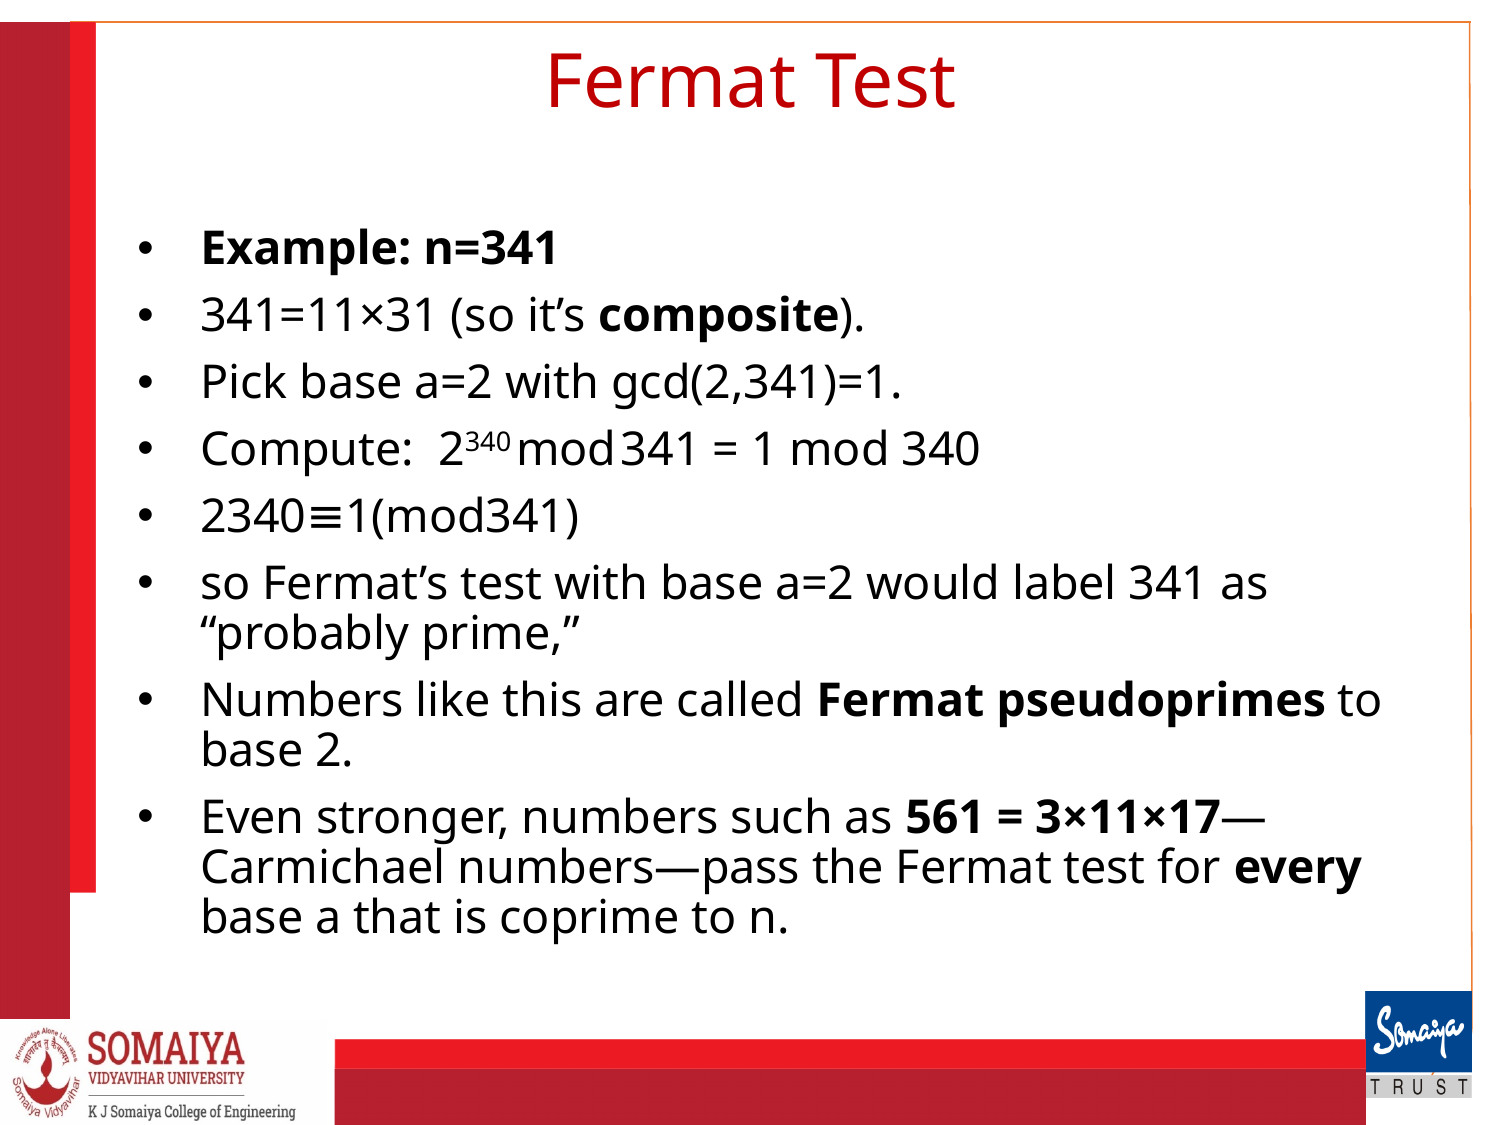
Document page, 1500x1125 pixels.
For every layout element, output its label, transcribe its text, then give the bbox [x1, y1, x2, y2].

list Example: n=341 341=11×31 (so it’s composite). Pick base a=2 with gcd⁡(2,341)=1. Compute: 2340 mod 341 = 1 mod 340 2340≡1(mod341) so Fermat’s test with base a=2 would label 341 as “probably prime,” Numbers like this are called Fermat pseudoprimes to base 2. Even stronger, numbers such as 561 = 3×11×17—Carmichael numbers—pass the Fermat test for every base a that is coprime to n. [114, 217, 1465, 960]
title Fermat Test [134, 35, 1349, 179]
picture [0, 22, 327, 1125]
picture [335, 1040, 1365, 1125]
picture [1365, 991, 1472, 1098]
